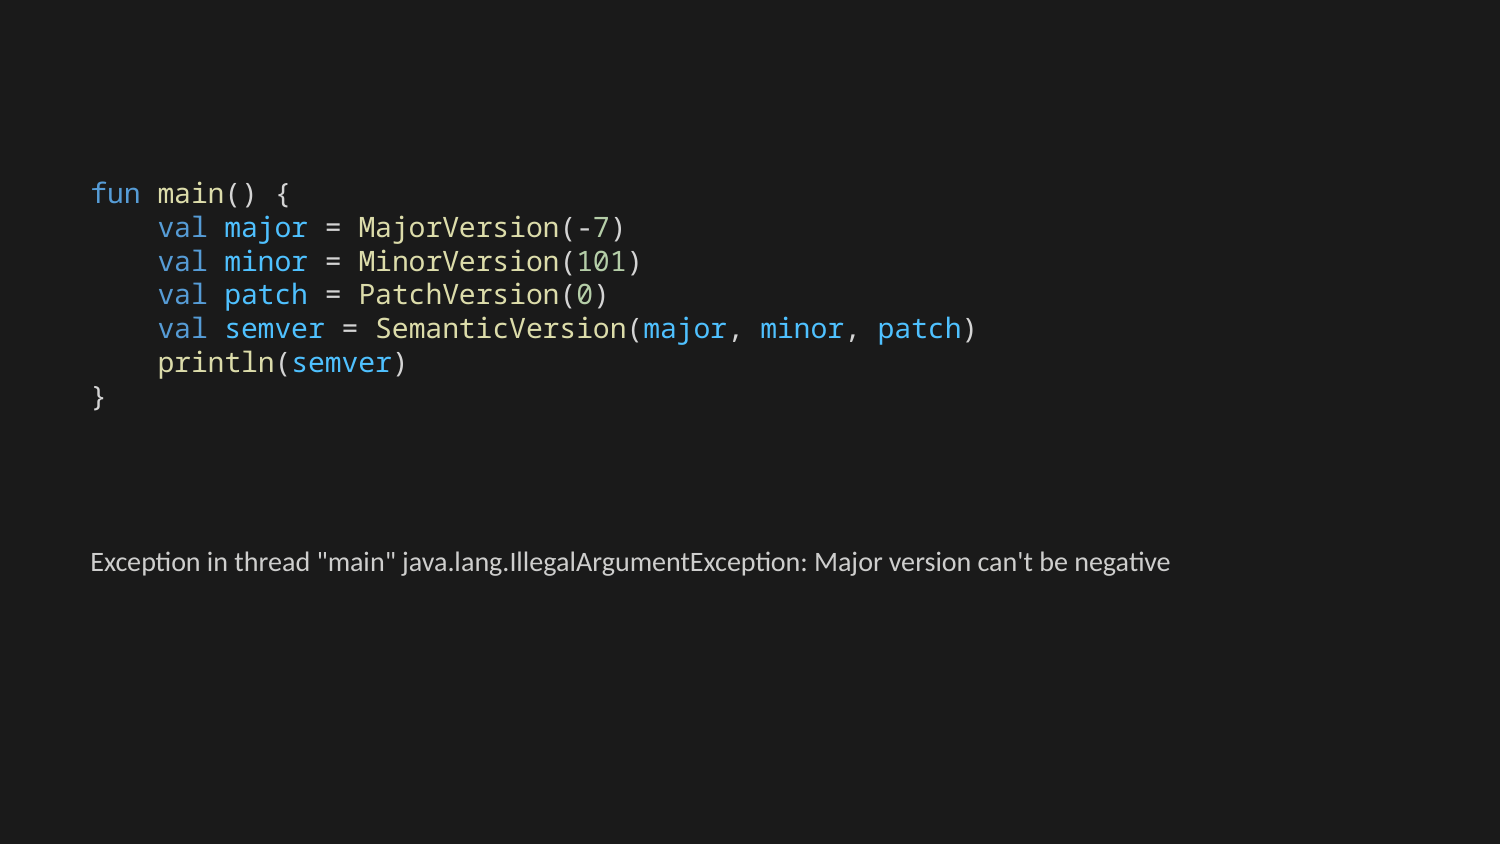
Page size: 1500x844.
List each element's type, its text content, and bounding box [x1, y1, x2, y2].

text_box Exception in thread "main" java.lang.IllegalArgumentException: Major version can't be negative [75, 535, 1500, 585]
text_box fun main() { val major = MajorVersion(-7) val minor = MinorVersion(101) val patch = PatchVersion(0) val semver = SemanticVersion(major, minor, patch) println(semver) } [75, 168, 1127, 419]
